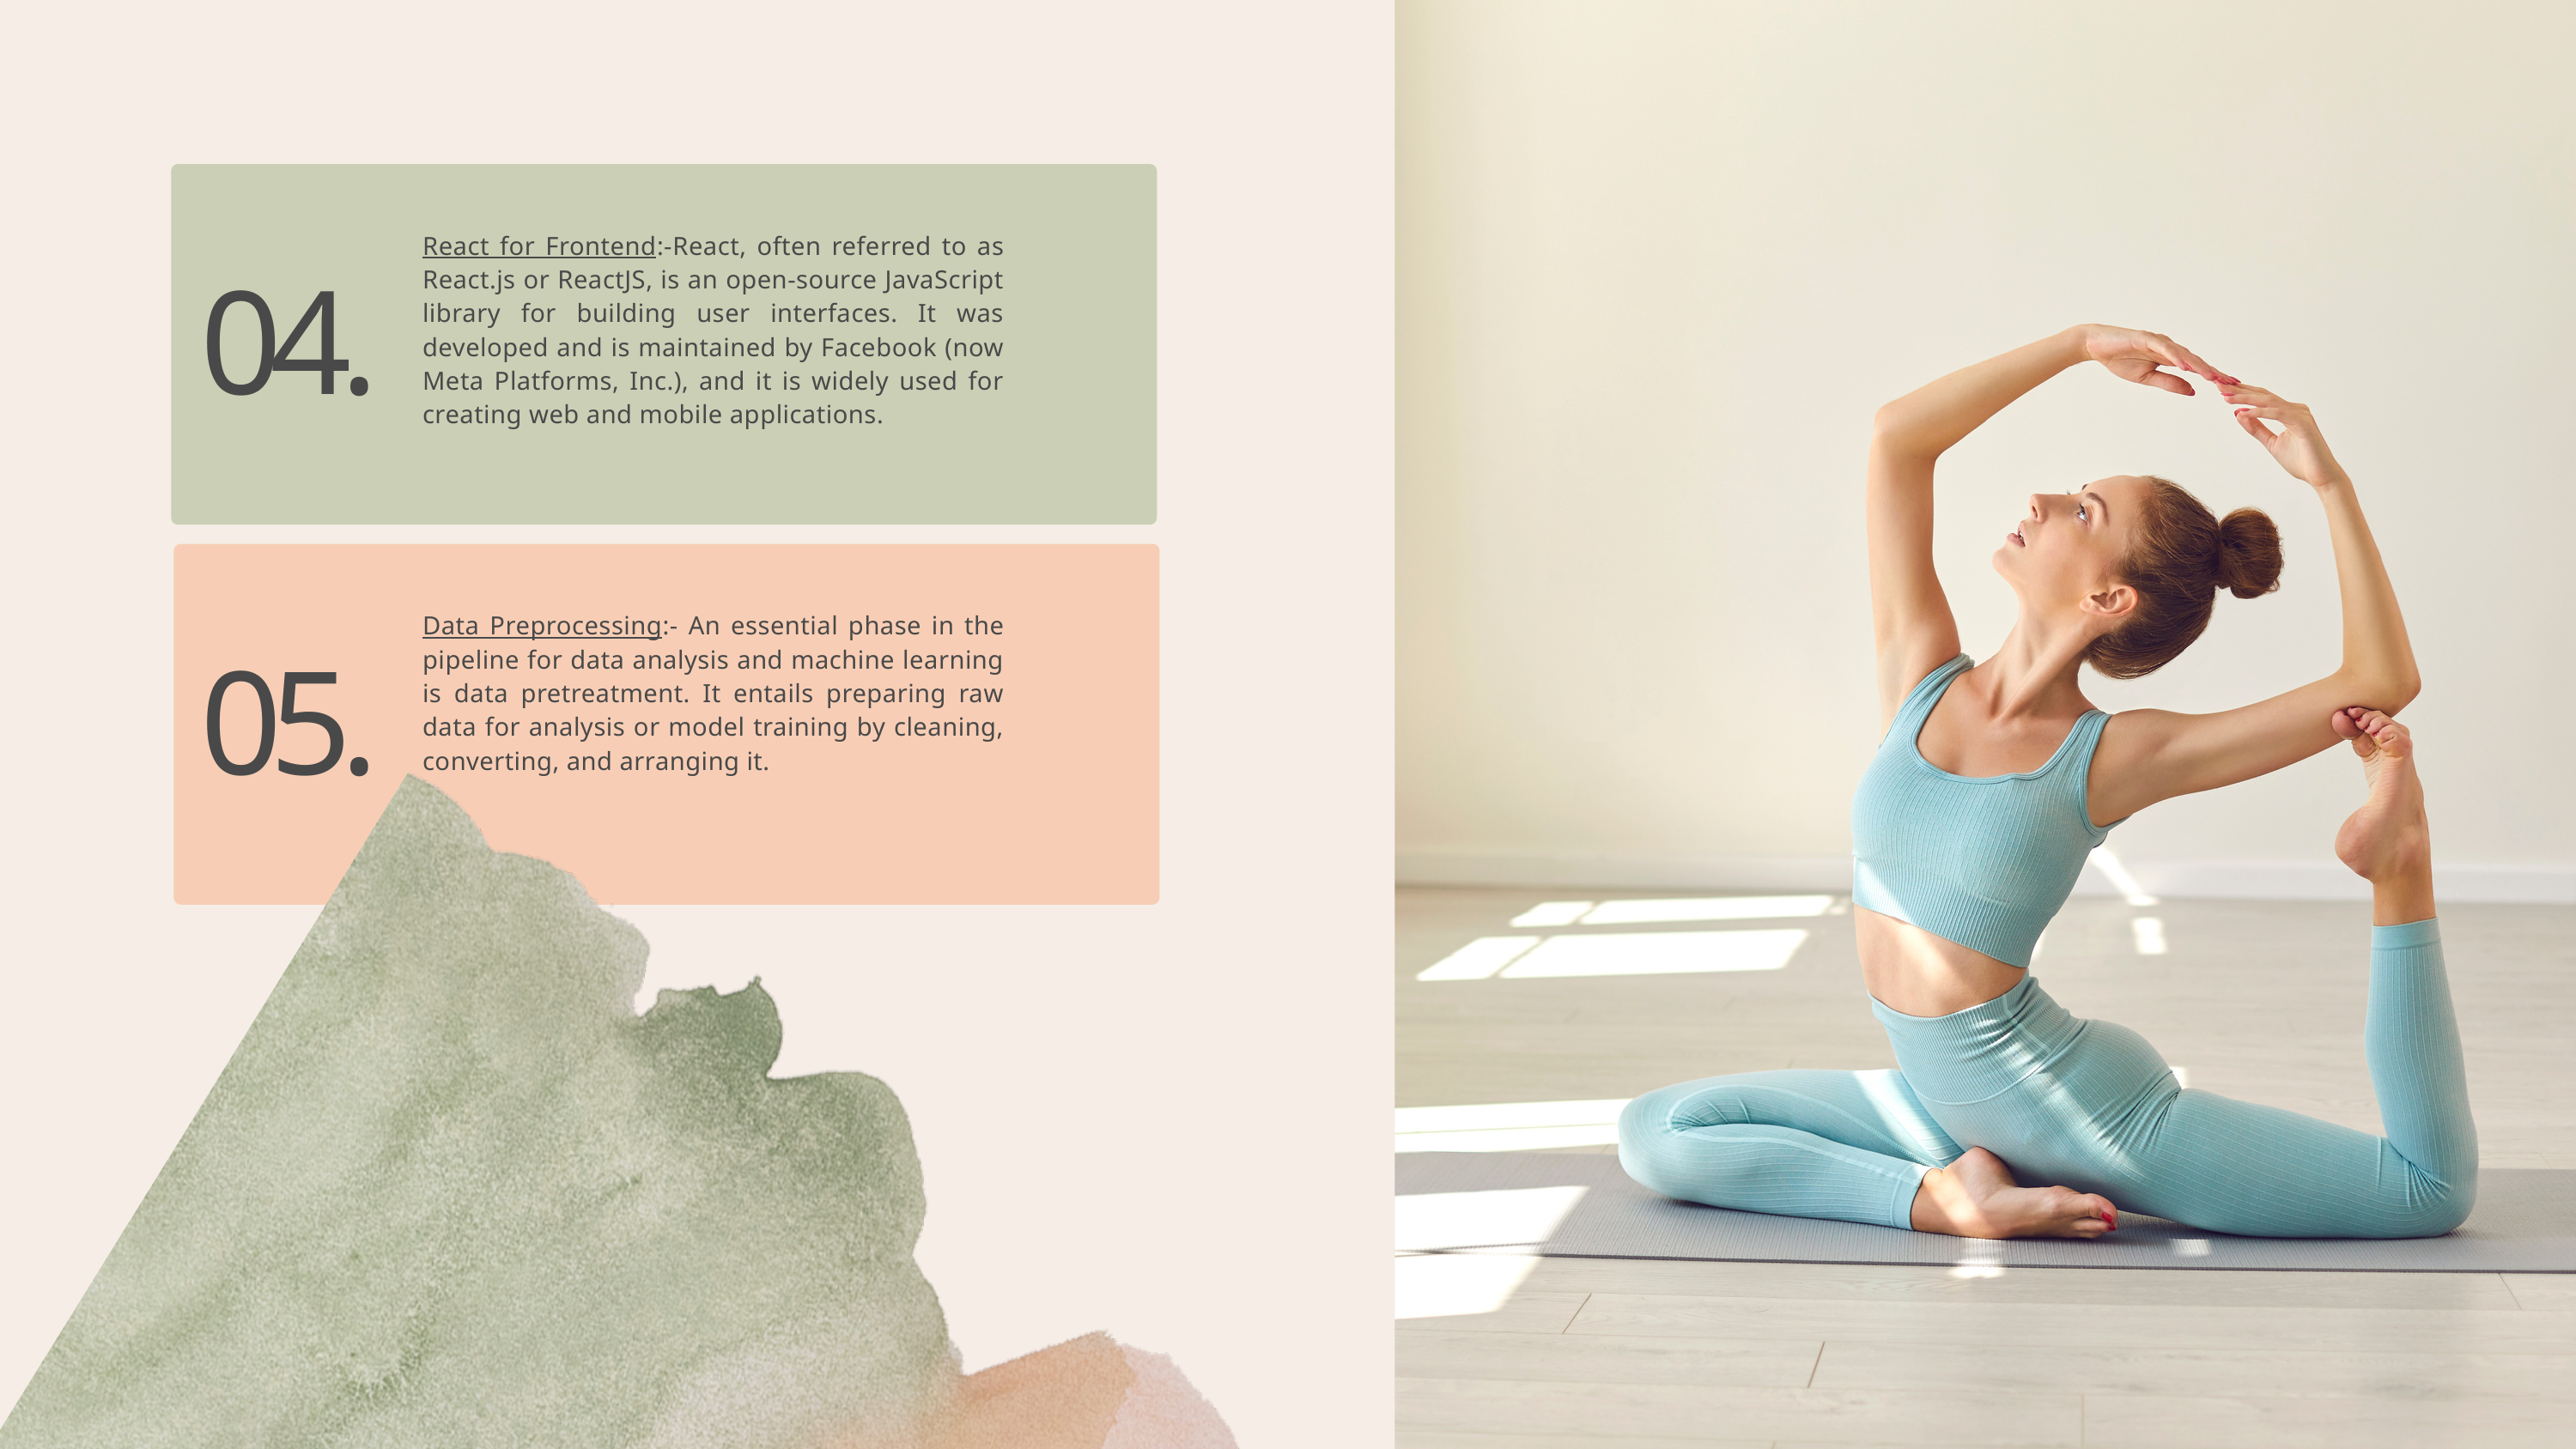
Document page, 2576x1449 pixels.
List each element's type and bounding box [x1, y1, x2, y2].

text_box [171, 163, 1157, 525]
text_box [1394, 0, 2576, 1449]
text_box [0, 911, 1421, 1449]
text_box [173, 543, 1160, 906]
